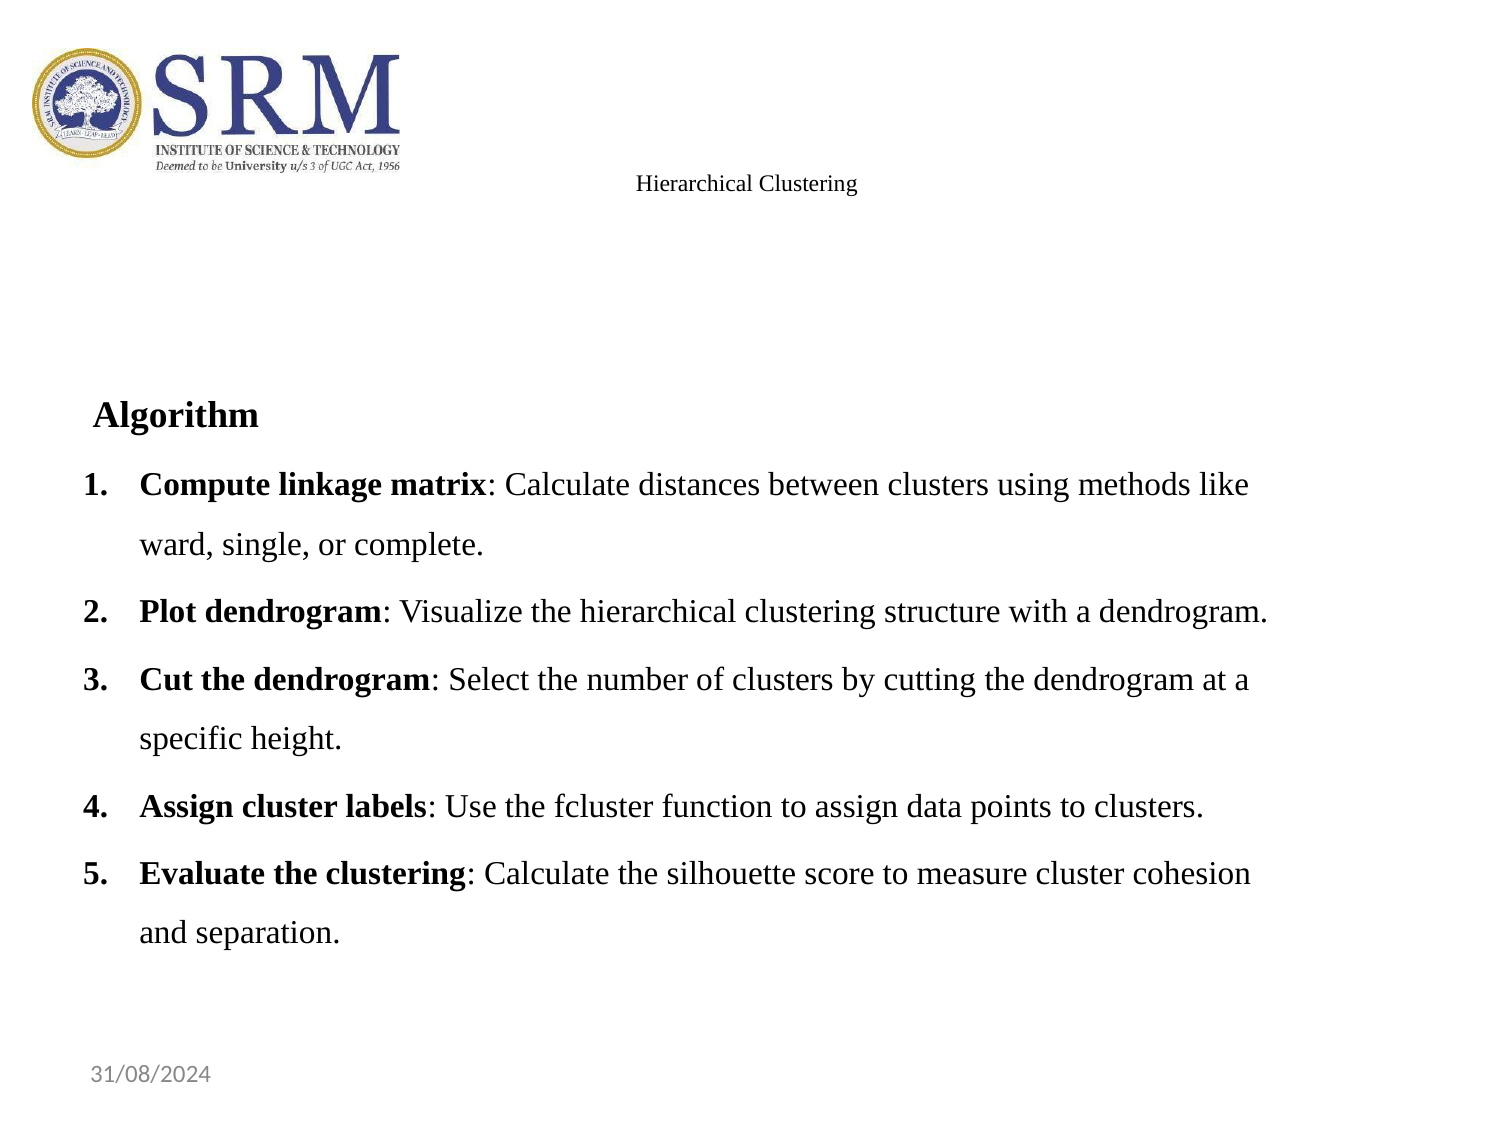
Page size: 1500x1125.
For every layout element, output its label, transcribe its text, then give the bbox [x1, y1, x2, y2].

list Algorithm Compute linkage matrix: Calculate distances between clusters using methods like ward, single, or complete. Plot dendrogram: Visualize the hierarchical clustering structure with a dendrogram. Cut the dendrogram: Select the number of clusters by cutting the dendrogram at a specific height. Assign cluster labels: Use the fcluster function to assign data points to clusters. Evaluate the clustering: Calculate the silhouette score to measure cluster cohesion and separation. [49, 232, 1324, 1005]
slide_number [75, 1042, 425, 1103]
title Hierarchical Clustering [75, 45, 1425, 233]
picture [32, 48, 401, 173]
